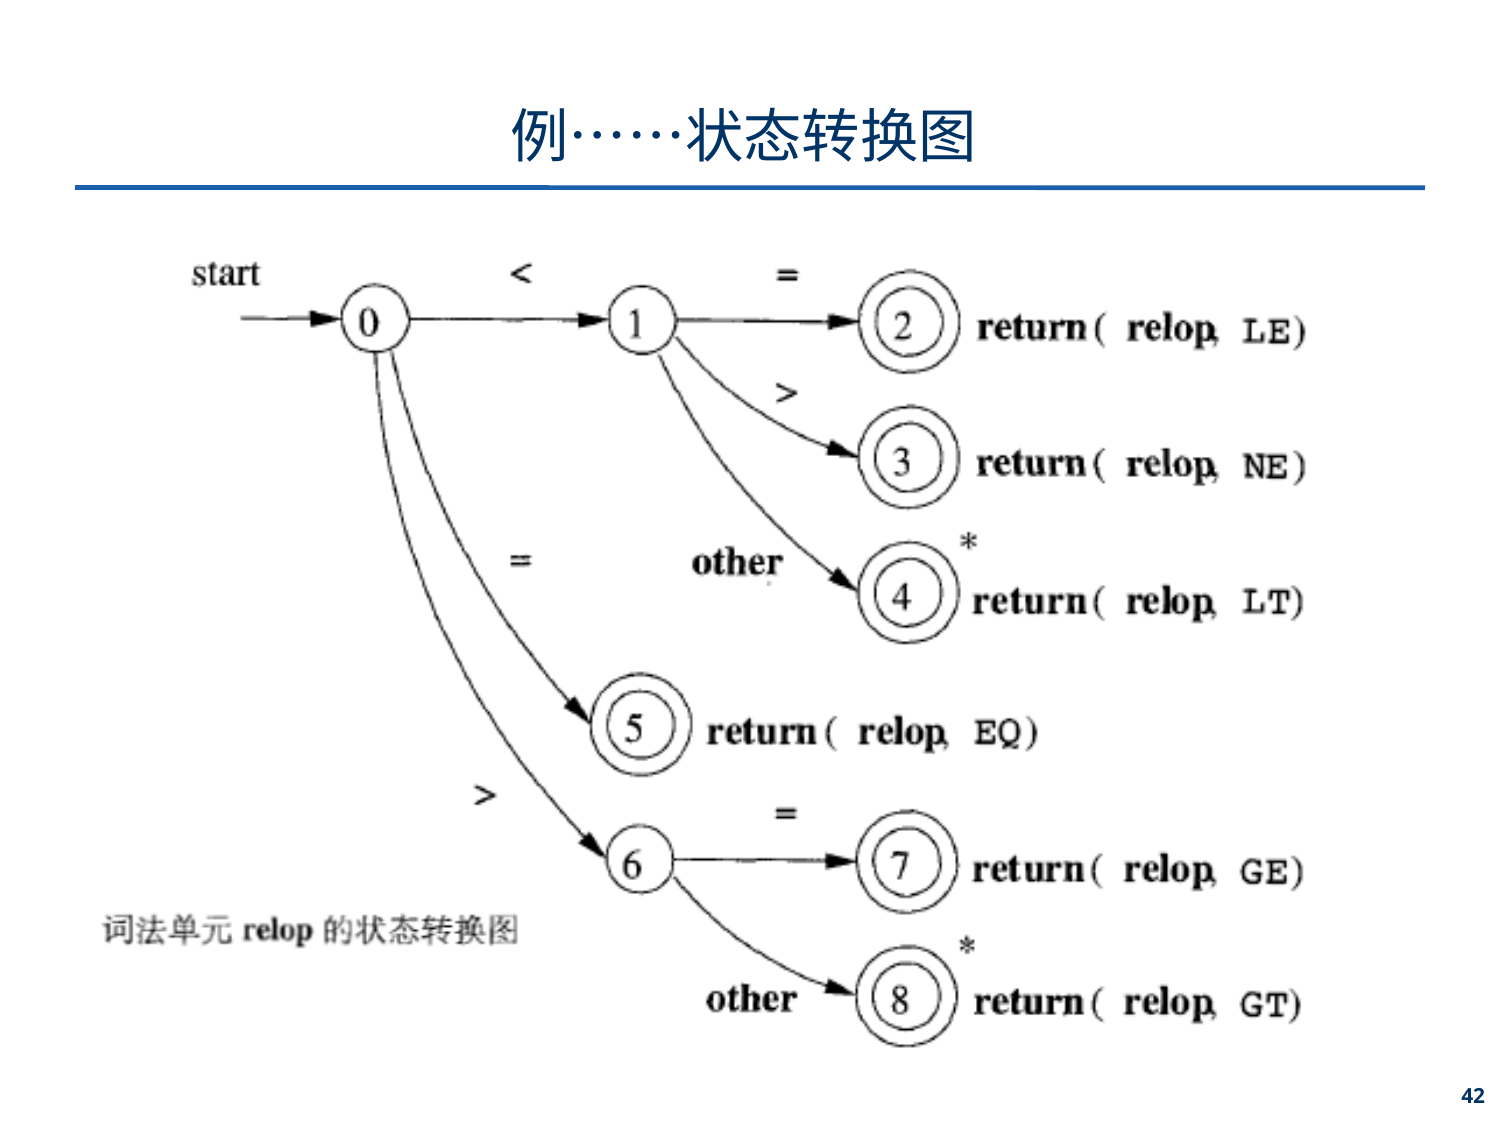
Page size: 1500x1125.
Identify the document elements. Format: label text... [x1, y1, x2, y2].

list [162, 237, 1351, 1051]
title 例……状态转换图 [137, 87, 1351, 181]
slide_number 42 [1149, 1074, 1500, 1117]
picture [87, 899, 538, 963]
